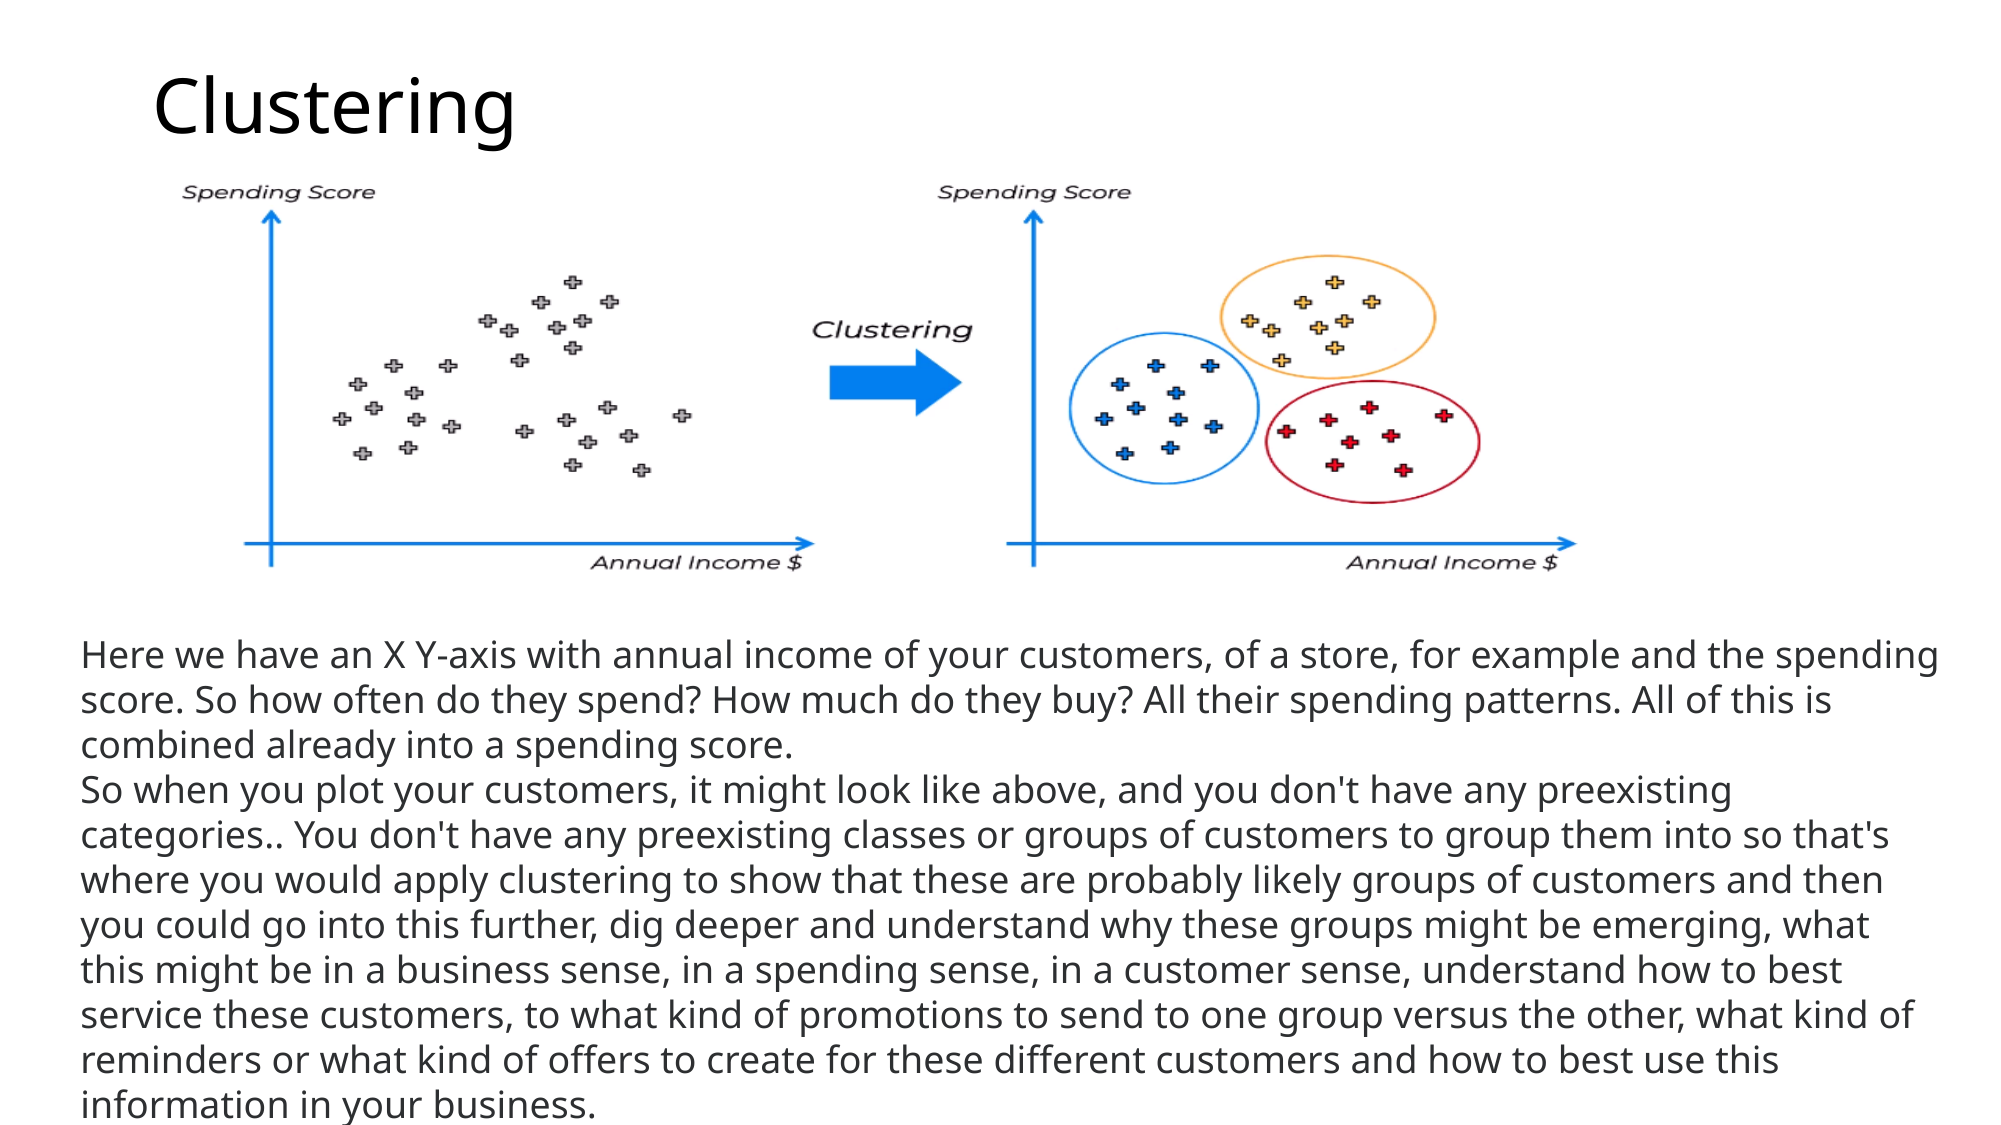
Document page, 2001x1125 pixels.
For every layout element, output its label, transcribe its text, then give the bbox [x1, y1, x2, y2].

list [153, 157, 1637, 596]
text_box Here we have an X Y-axis with annual income of your customers, of a store, for example and the spending score. So how often do they spend? How much do they buy? All their spending patterns. All of this is combined already into a spending score. So when you plot your customers, it might look like above, and you don't have any preexisting categories.. You don't have any preexisting classes or groups of customers to group them into so that's where you would apply clustering to show that these are probably likely groups of customers and then you could go into this further, dig deeper and understand why these groups might be emerging, what this might be in a business sense, in a spending sense, in a customer sense, understand how to best service these customers, to what kind of promotions to send to one group versus the other, what kind of reminders or what kind of offers to create for these different customers and how to best use this information in your business. [65, 623, 1958, 1125]
title Clustering [137, 59, 1863, 158]
